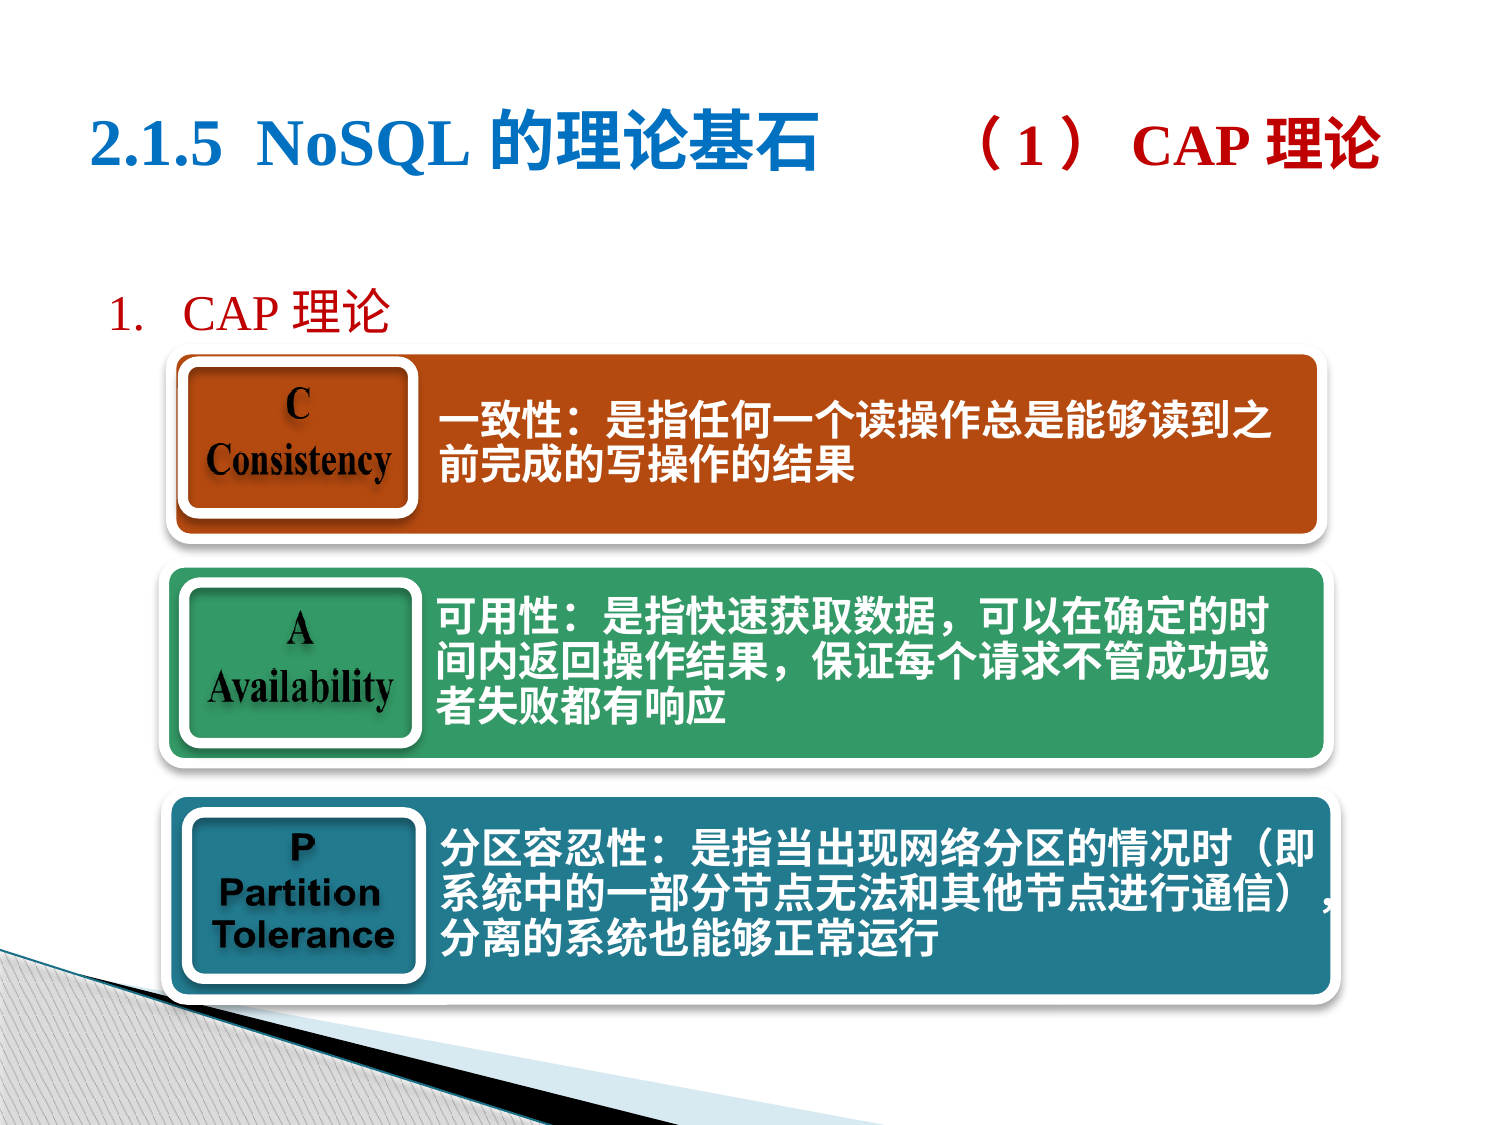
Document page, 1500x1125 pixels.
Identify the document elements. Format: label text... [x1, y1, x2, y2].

title 2.1.5 NoSQL的理论基石 （1）CAP理论 [75, 45, 1400, 233]
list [170, 348, 1323, 539]
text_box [165, 791, 1336, 1000]
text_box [163, 562, 1329, 764]
text_box CAP理论 [74, 242, 1425, 986]
